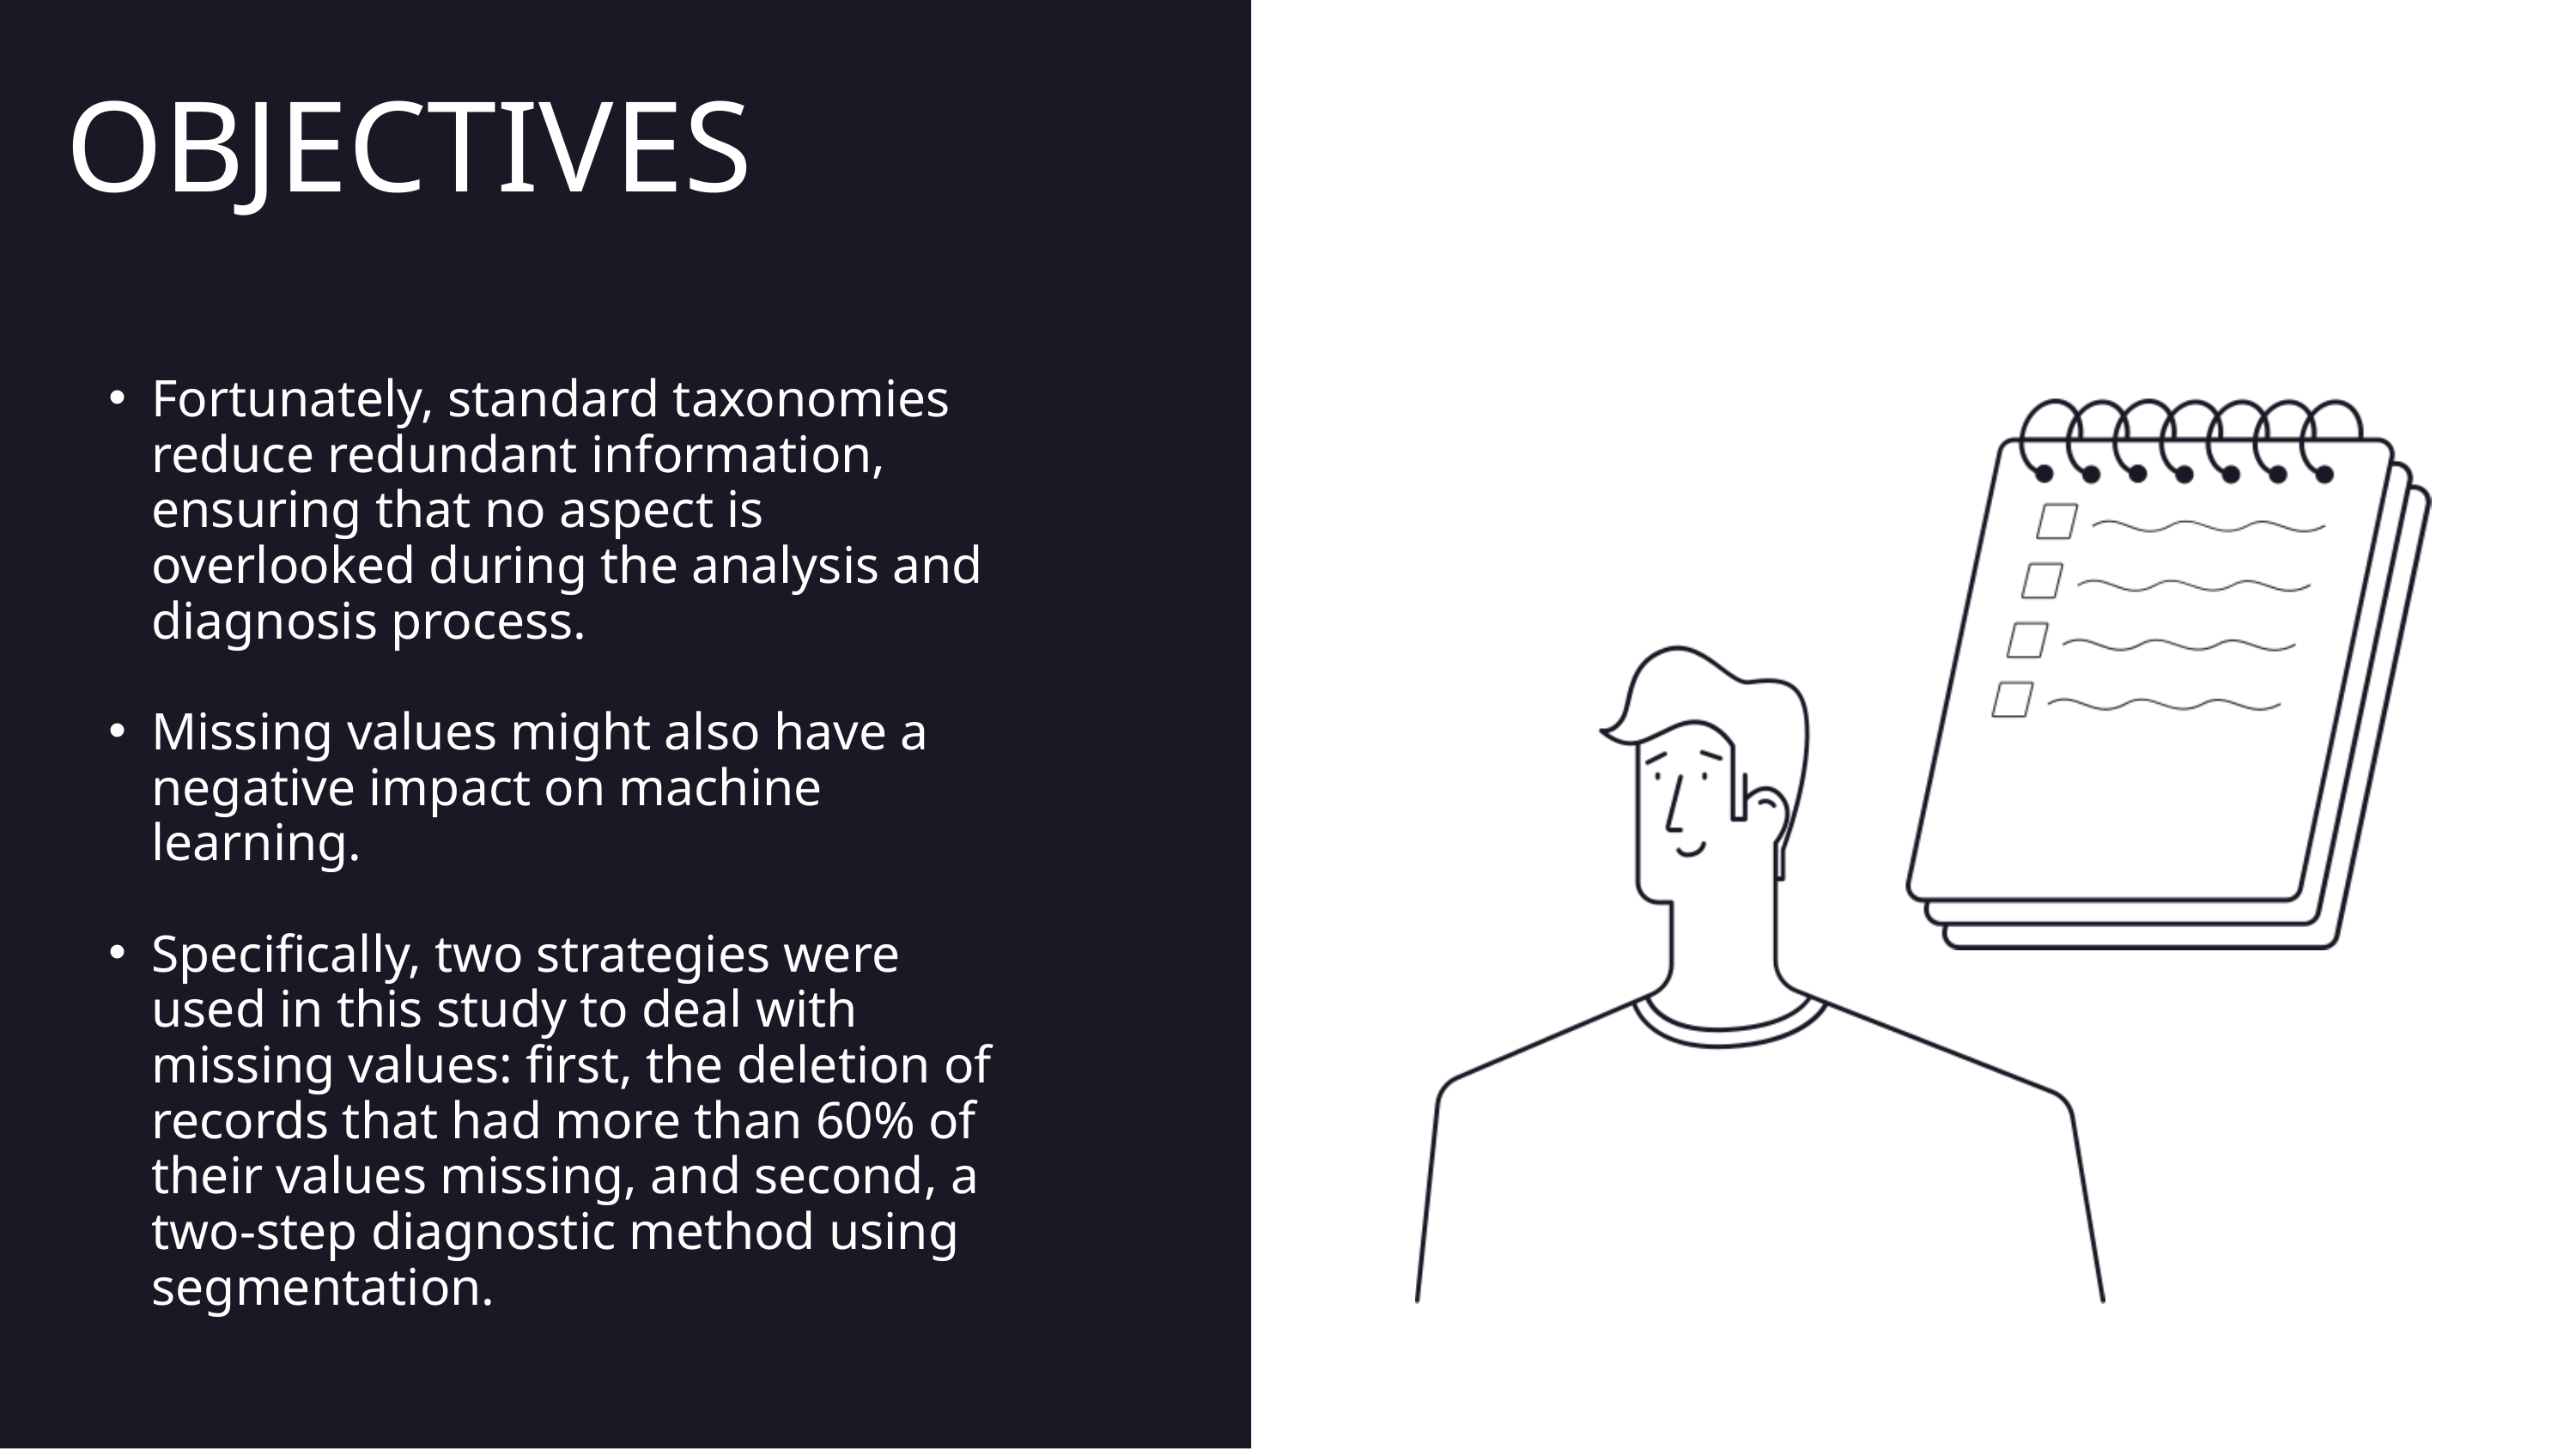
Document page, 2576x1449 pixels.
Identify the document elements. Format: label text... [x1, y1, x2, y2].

text_box OBJECTIVES [65, 79, 1024, 218]
text_box [0, 0, 1252, 1449]
text_box Fortunately, standard taxonomies reduce redundant information, ensuring that no aspect is overlooked during the analysis and diagnosis process. Missing values might also have a negative impact on machine learning. Specifically, two strategies were used in this study to deal with missing values: first, the deletion of records that had more than 60% of their values missing, and second, a two-step diagnostic method using segmentation. [65, 371, 1003, 1315]
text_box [1415, 397, 2432, 1304]
